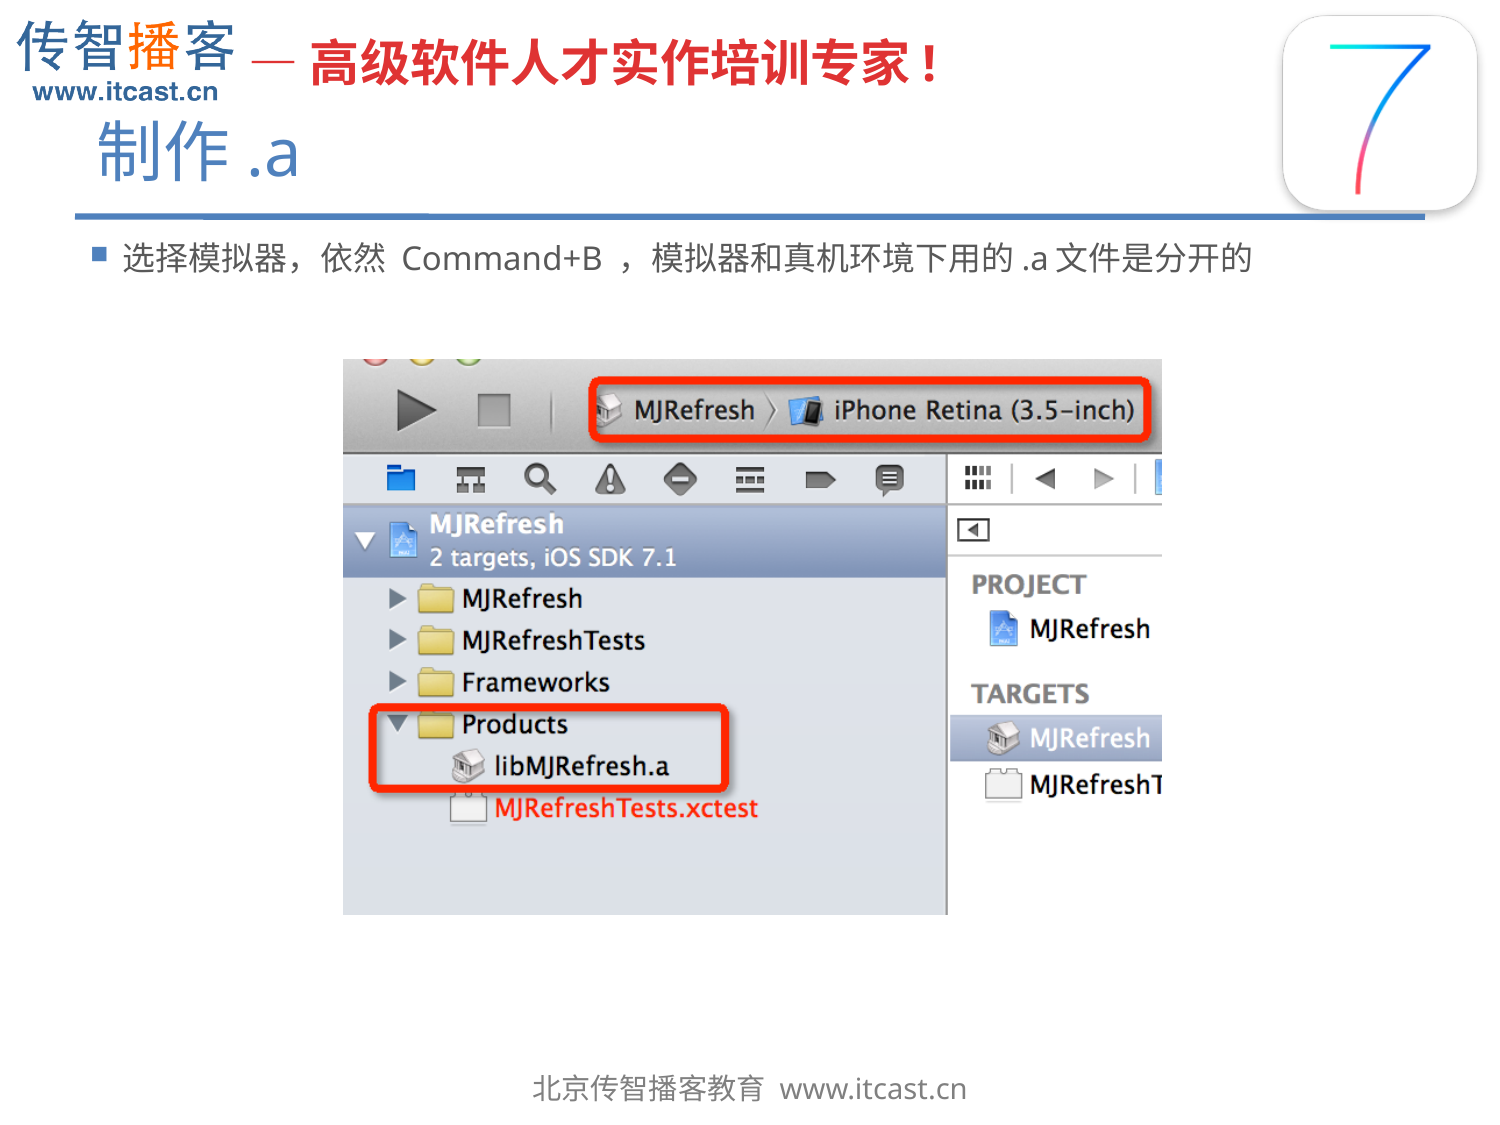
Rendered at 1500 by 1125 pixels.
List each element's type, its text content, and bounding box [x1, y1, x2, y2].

picture [342, 358, 1162, 915]
title 制作.a [81, 102, 1416, 230]
list 选择模拟器，依然 Command+B ，模拟器和真机环境下用的.a文件是分开的 [75, 230, 1425, 316]
picture [1163, 0, 1500, 263]
picture [16, 19, 234, 101]
